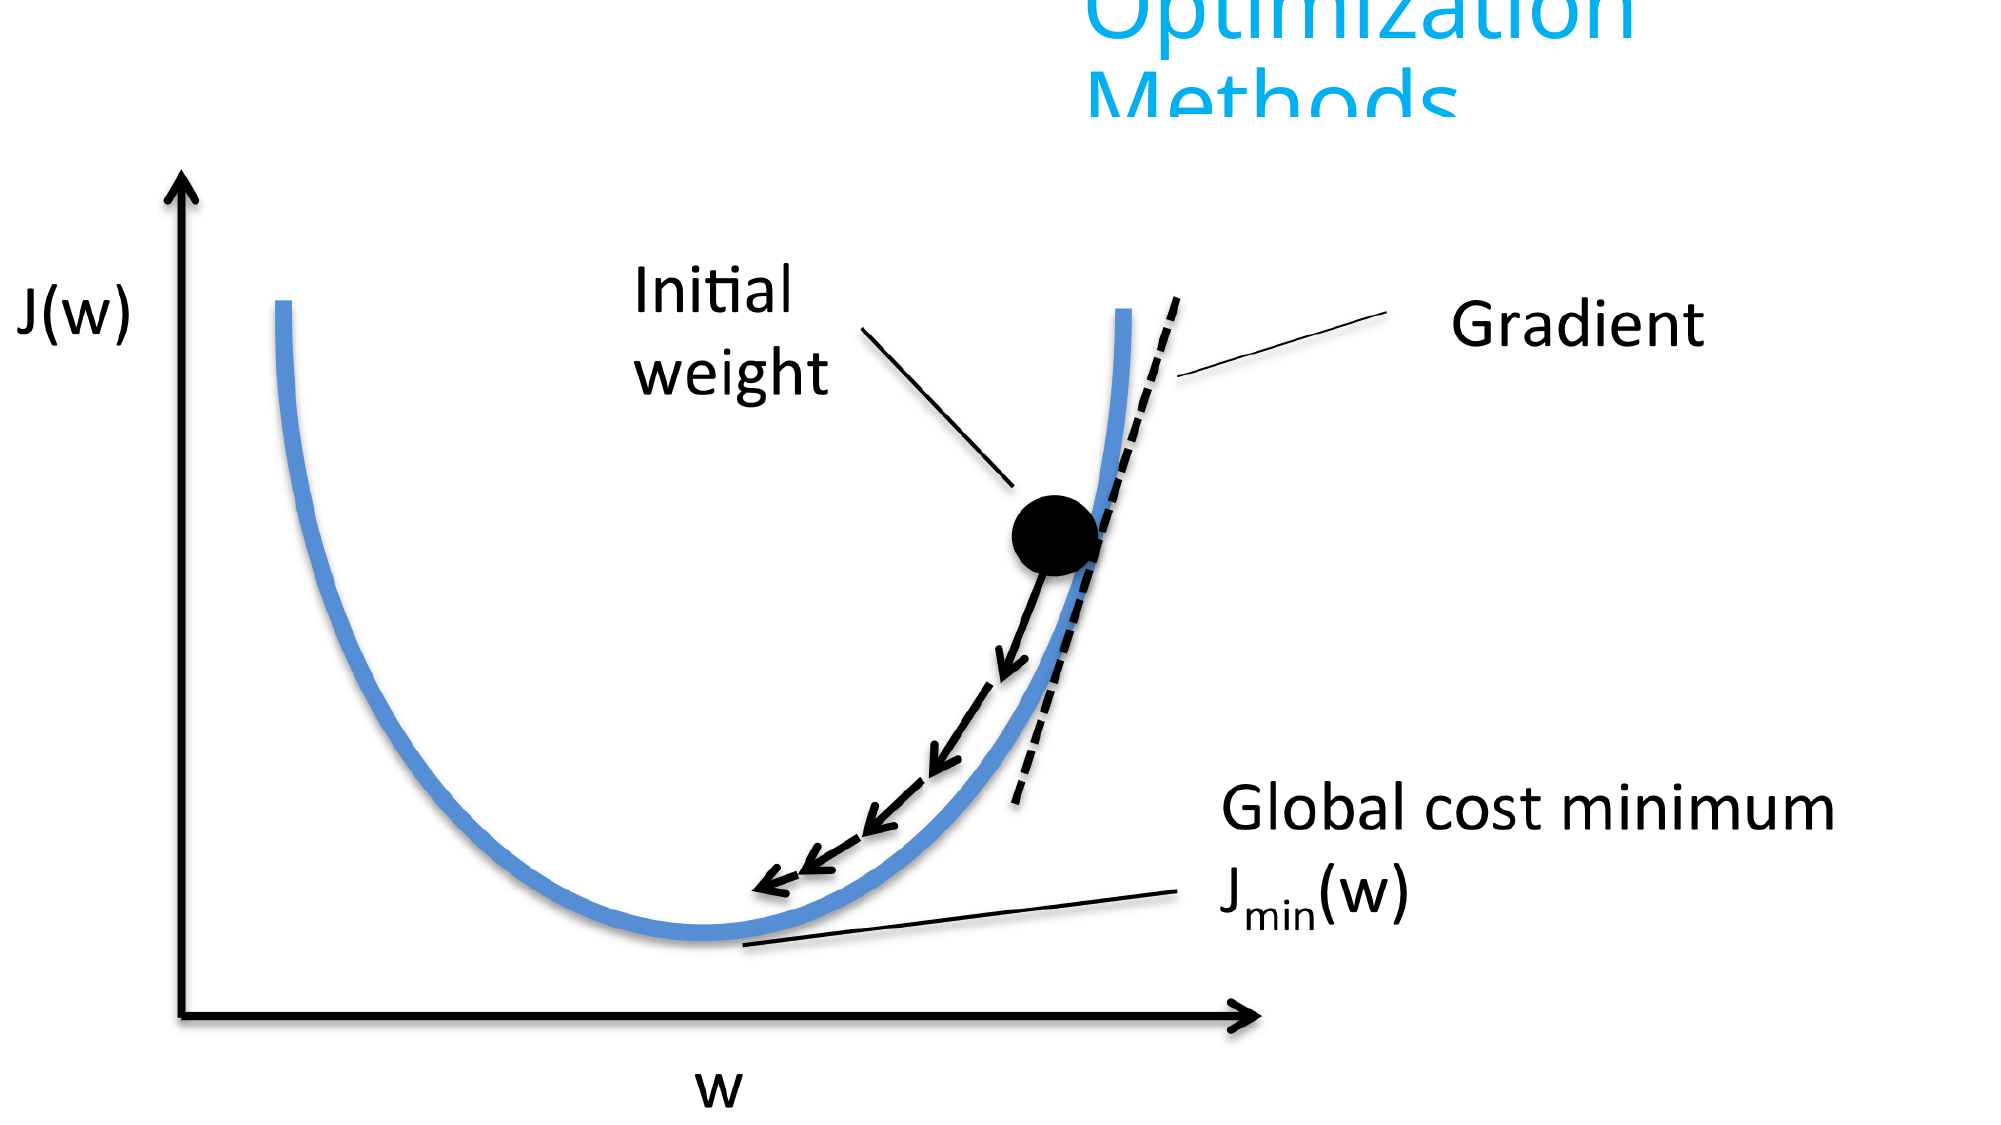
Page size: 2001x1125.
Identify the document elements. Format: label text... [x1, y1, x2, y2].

picture [1, 117, 1864, 1125]
title Optimization Methods [1067, 0, 2000, 118]
